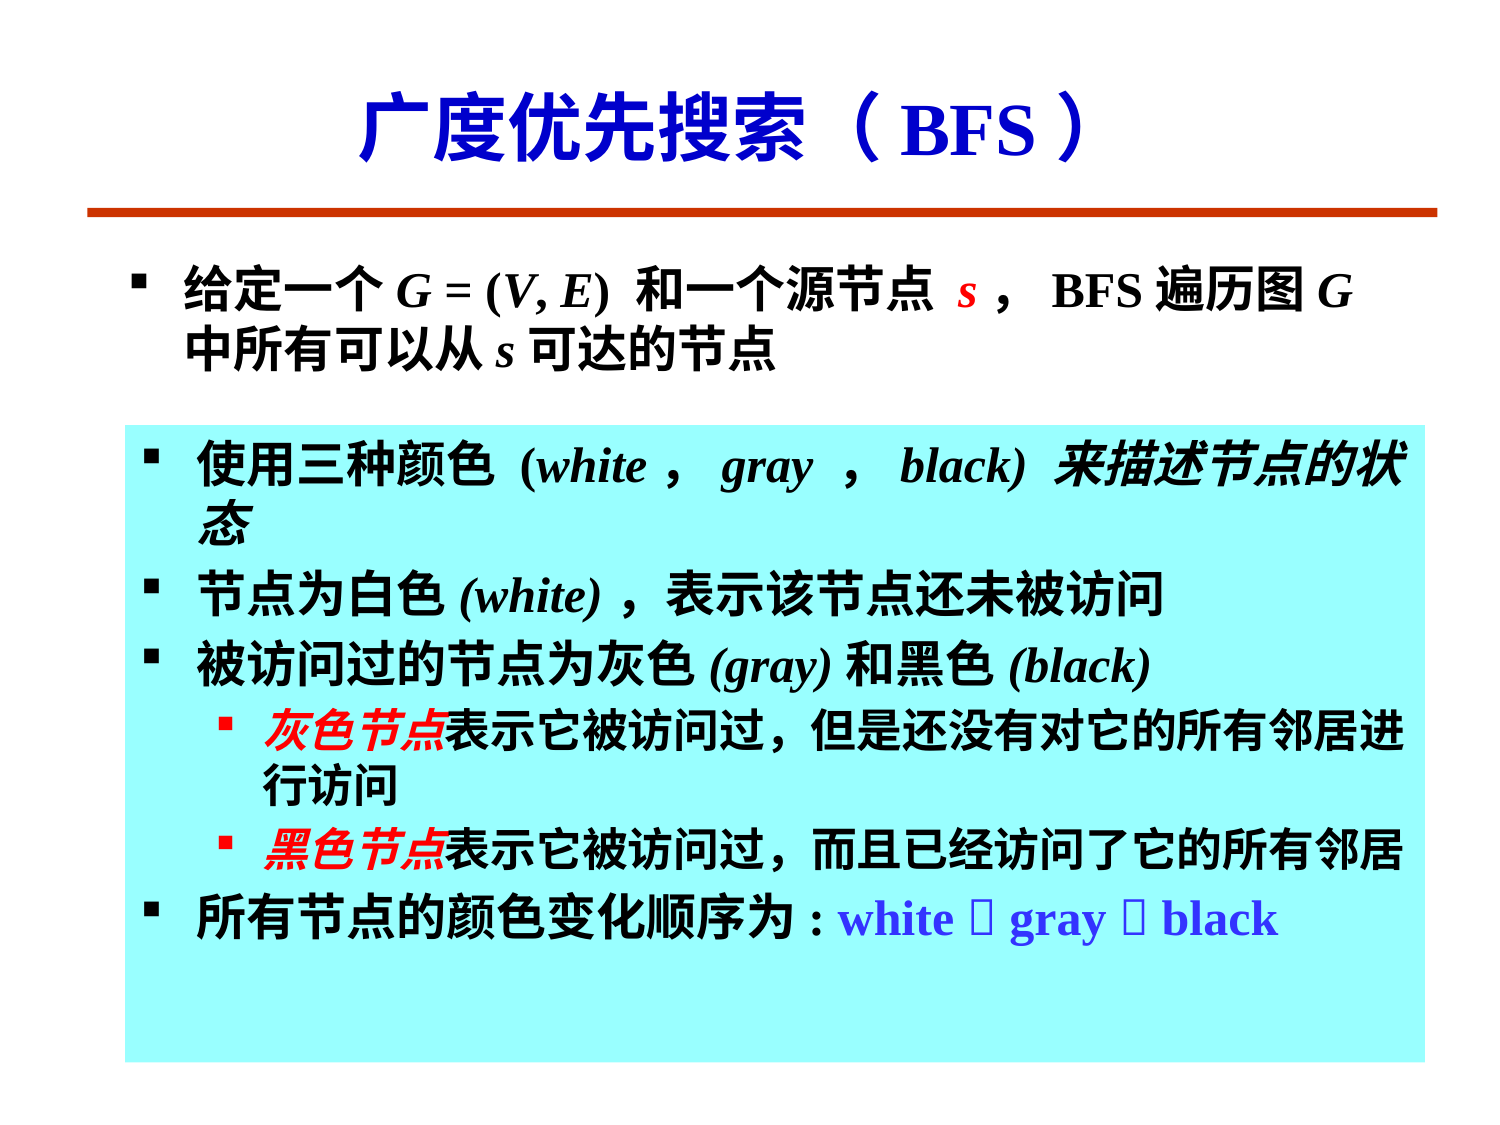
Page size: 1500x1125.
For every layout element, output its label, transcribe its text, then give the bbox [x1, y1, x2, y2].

title 广度优先搜索（BFS） [99, 50, 1388, 200]
text_box 使用三种颜色 (white，gray ，black) 来描述节点的状态 节点为白色(white)，表示该节点还未被访问 被访问过的节点为灰色(gray)和黑色(black) 灰色节点表示它被访问过，但是还没有对它的所有邻居进行访问 黑色节点表示它被访问过，而且已经访问了它的所有邻居 所有节点的颜色变化顺序为: white  gray  black [125, 425, 1425, 1063]
list 给定一个G = (V, E) 和一个源节点 s，BFS遍历图G 中所有可以从s可达的节点 [112, 249, 1400, 1000]
